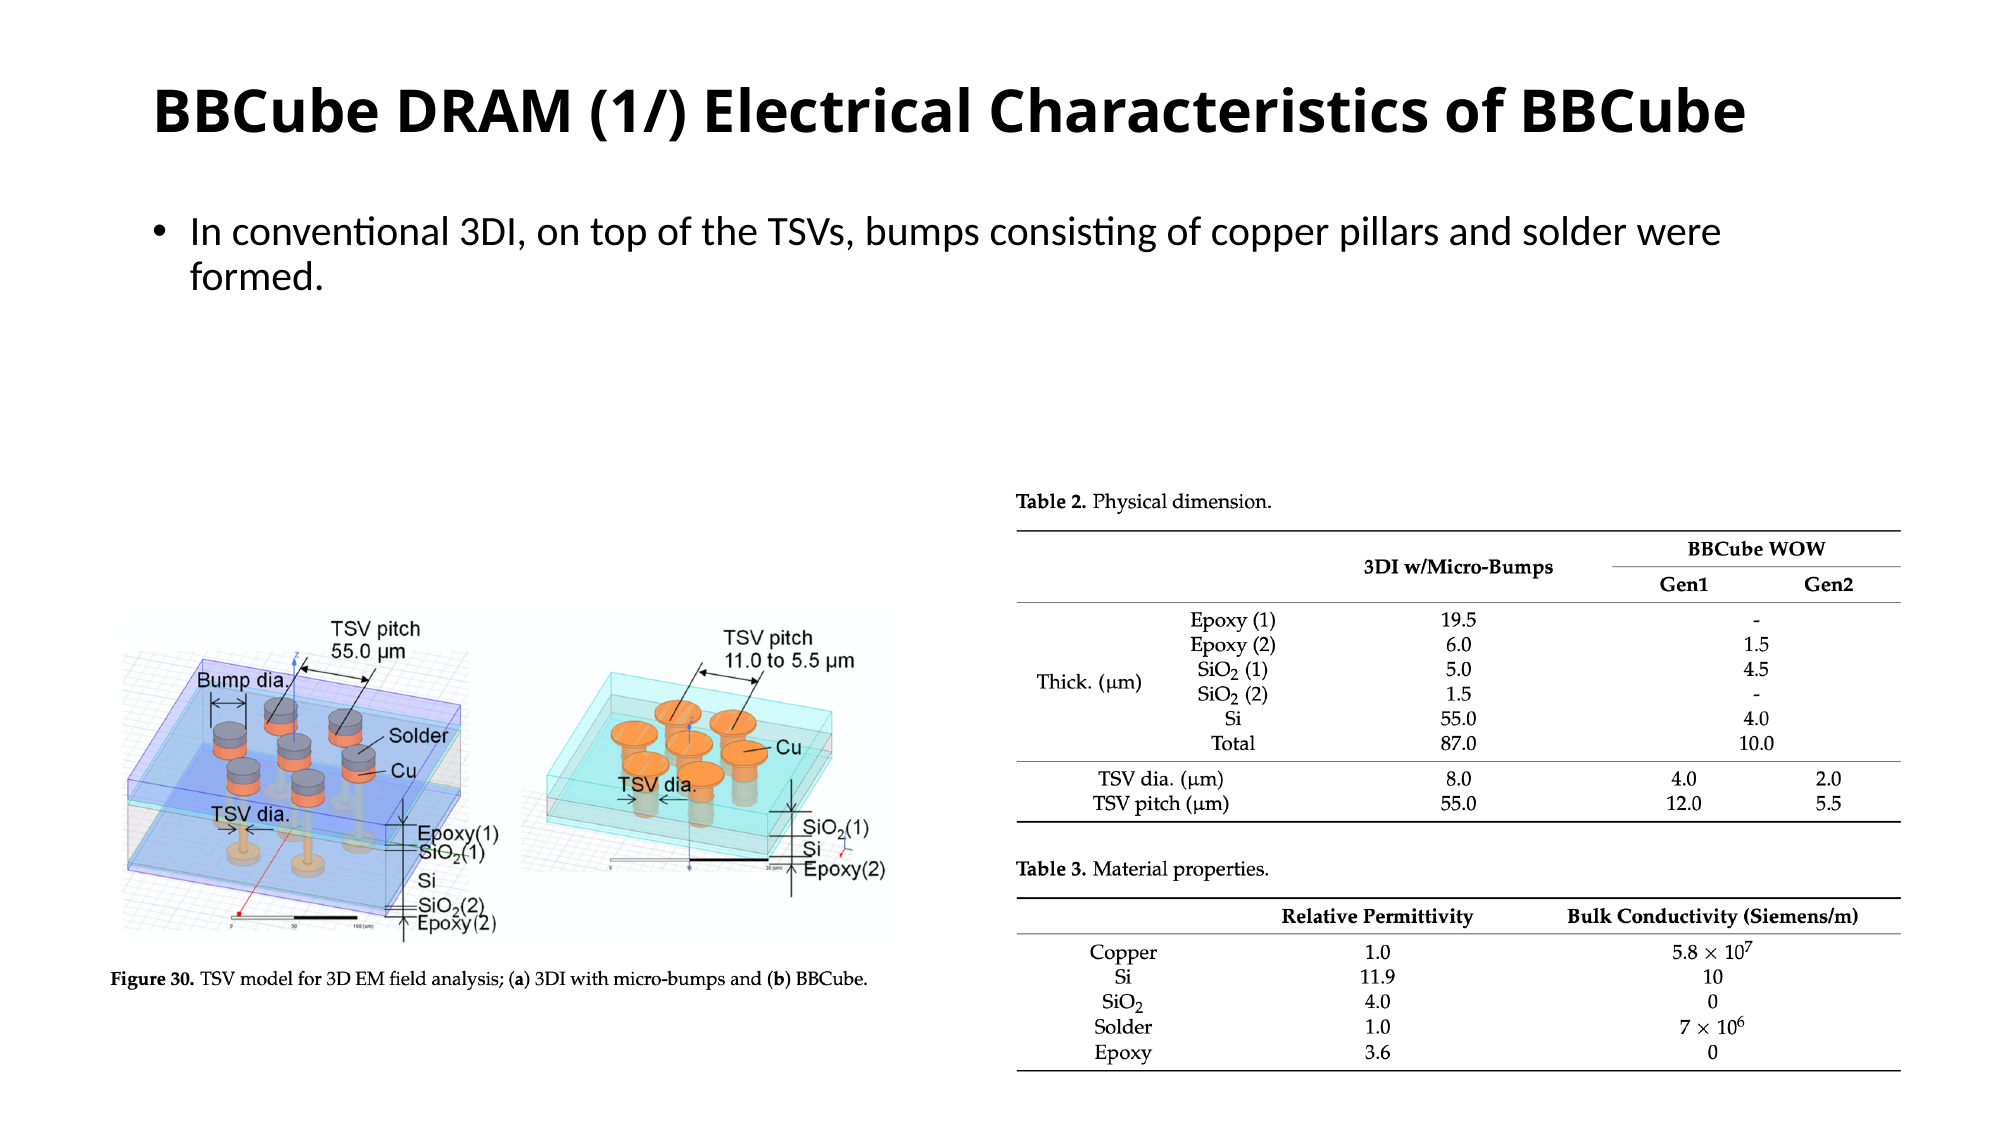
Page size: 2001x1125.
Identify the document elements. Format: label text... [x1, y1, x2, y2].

list In conventional 3DI, on top of the TSVs, bumps consisting of copper pillars and solder were formed. [137, 202, 1863, 1014]
picture [95, 607, 949, 1003]
title BBCube DRAM (1/) Electrical Characteristics of BBCube [137, 59, 1863, 166]
picture [990, 480, 1937, 1089]
